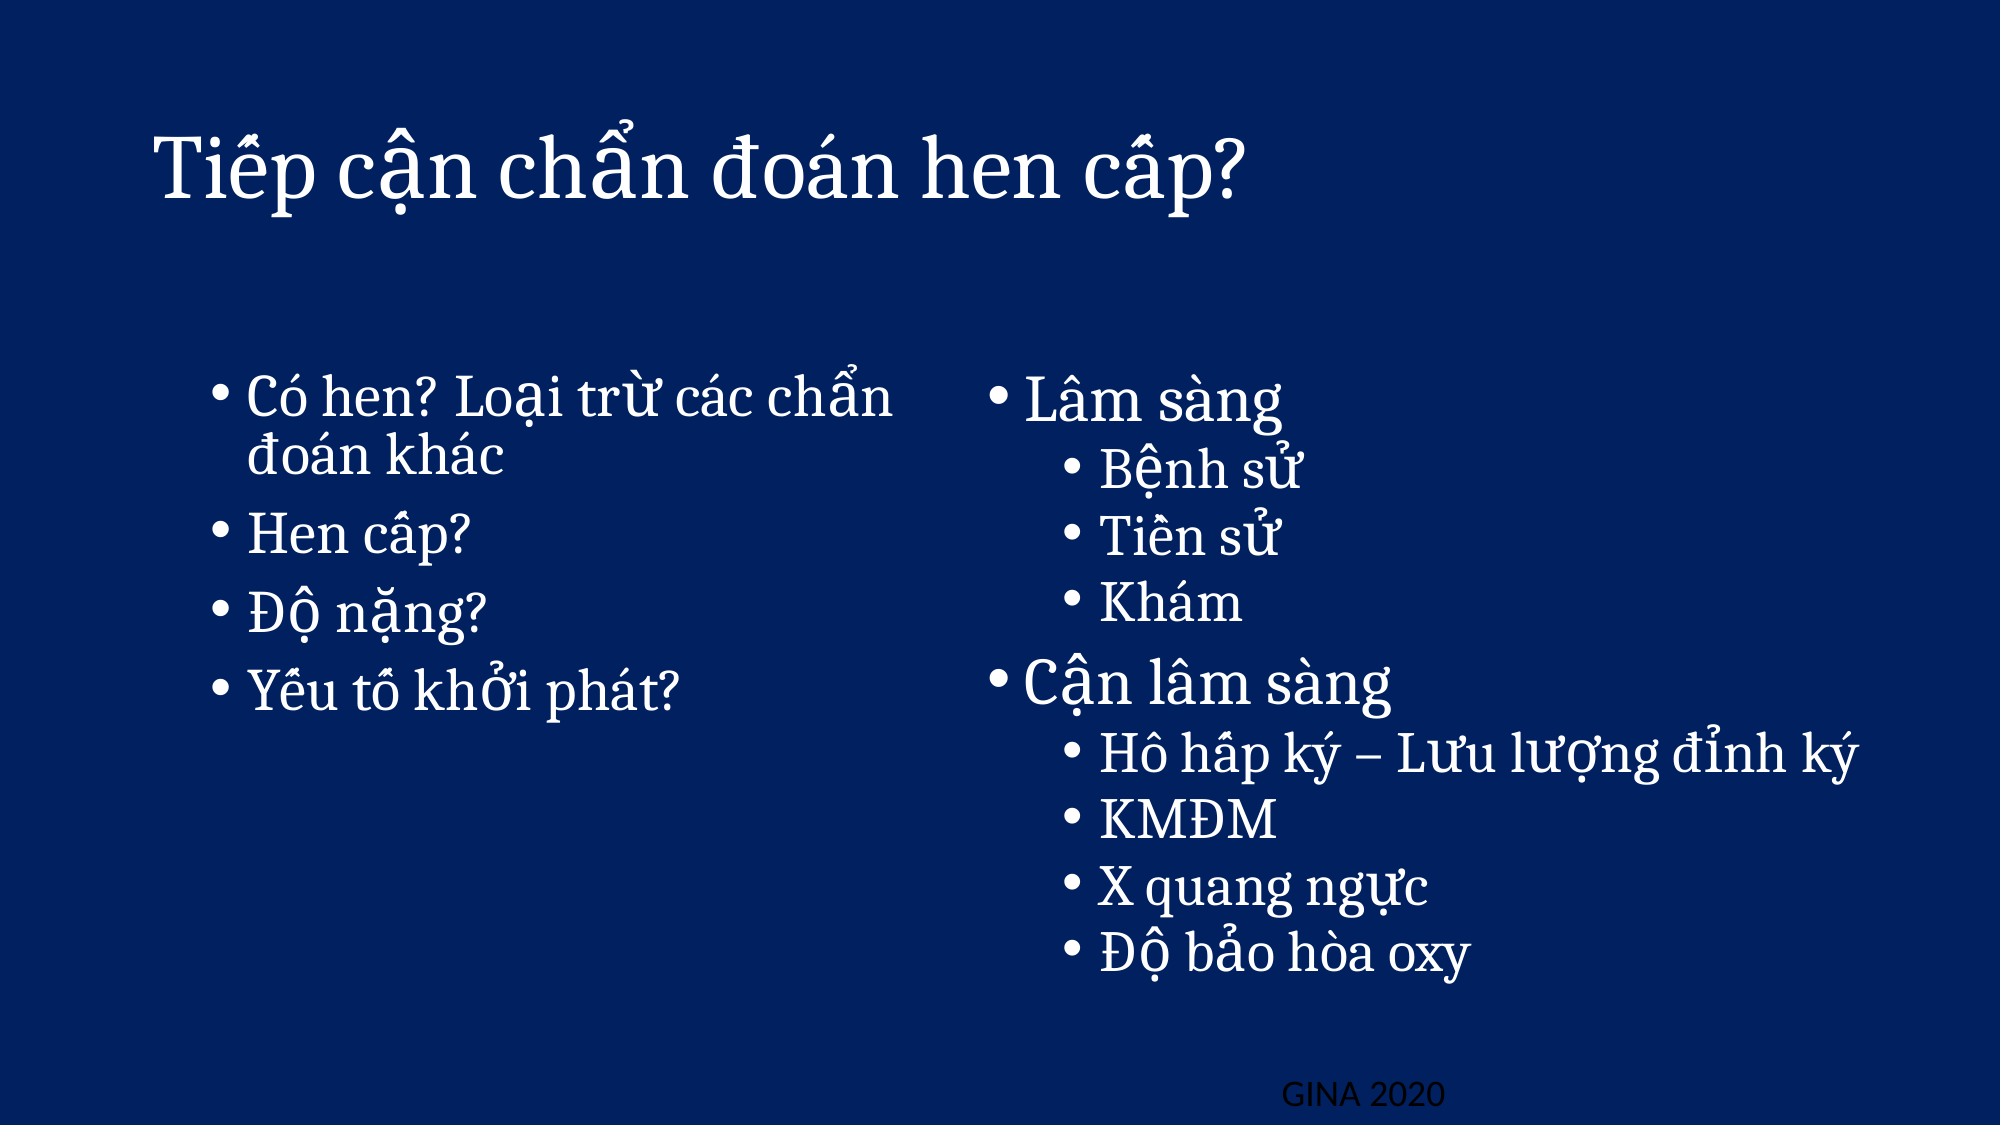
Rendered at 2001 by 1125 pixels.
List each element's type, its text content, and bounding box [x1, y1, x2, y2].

list Có hen? Loại trừ các chẩn đoán khác Hen cấp? Độ nặng? Yếu tố khởi phát? [195, 362, 972, 1038]
title Tiếp cận chẩn đoán hen cấp? [137, 59, 1863, 278]
text_box GINA 2020 [1266, 1061, 1461, 1122]
list Lâm sàng Bệnh sử Tiền sử Khám Cận lâm sàng Hô hấp ký – Lưu lượng đỉnh ký KMĐM X quang ngực Độ bảo hòa oxy [972, 362, 1920, 1038]
